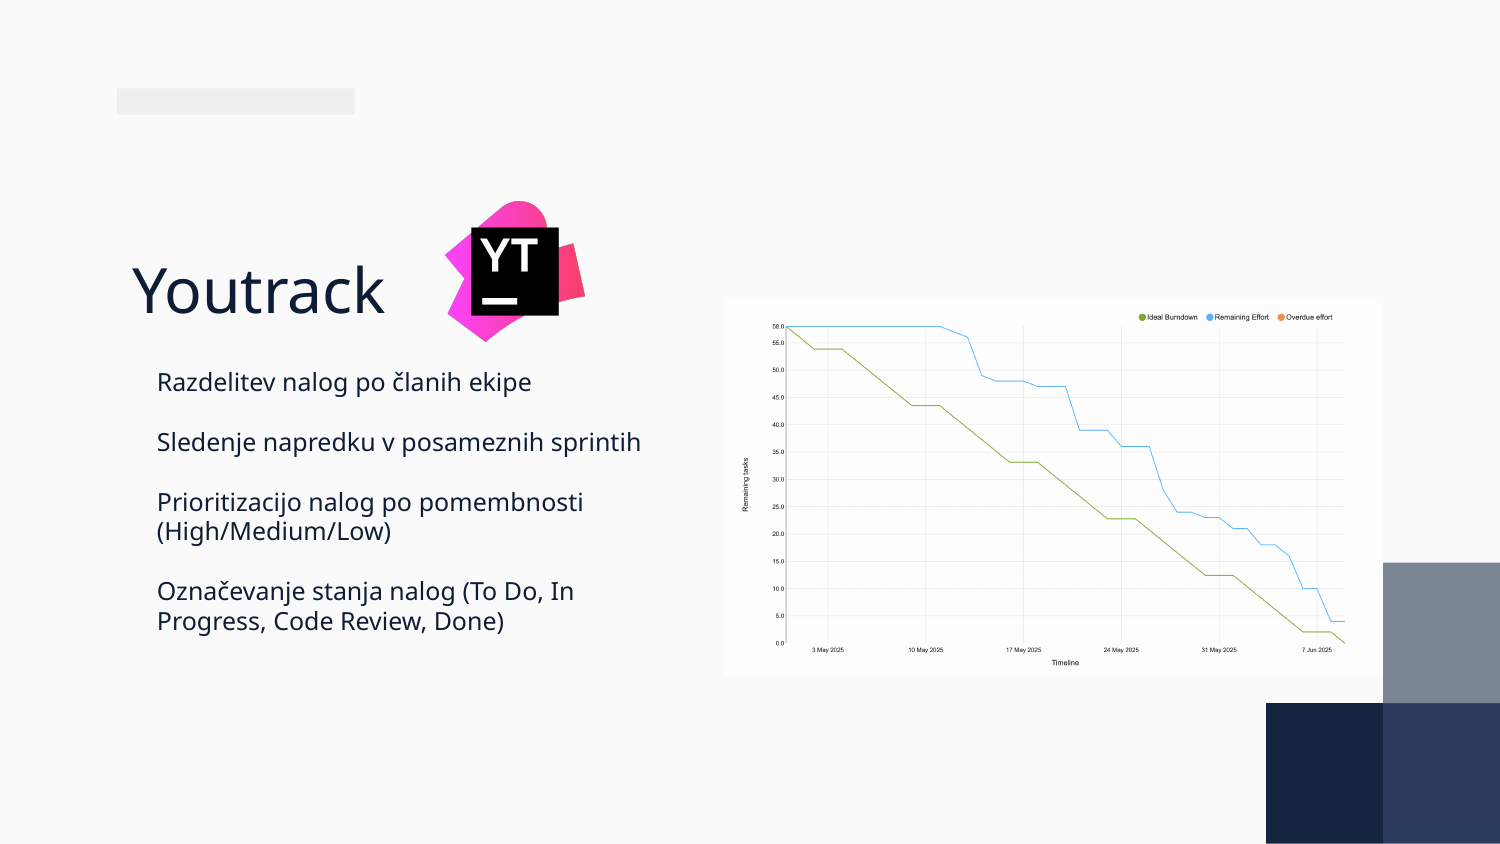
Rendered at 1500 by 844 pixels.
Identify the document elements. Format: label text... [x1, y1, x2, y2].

picture [723, 88, 1384, 756]
title Youtrack [116, 121, 879, 342]
picture [444, 201, 586, 342]
subtitle Razdelitev nalog po članih ekipe Sledenje napredku v posameznih sprintih Prioritizacijo nalog po pomembnosti (High/Medium/Low) Označevanje stanja nalog (To Do, In Progress, Code Review, Done) [116, 351, 707, 729]
